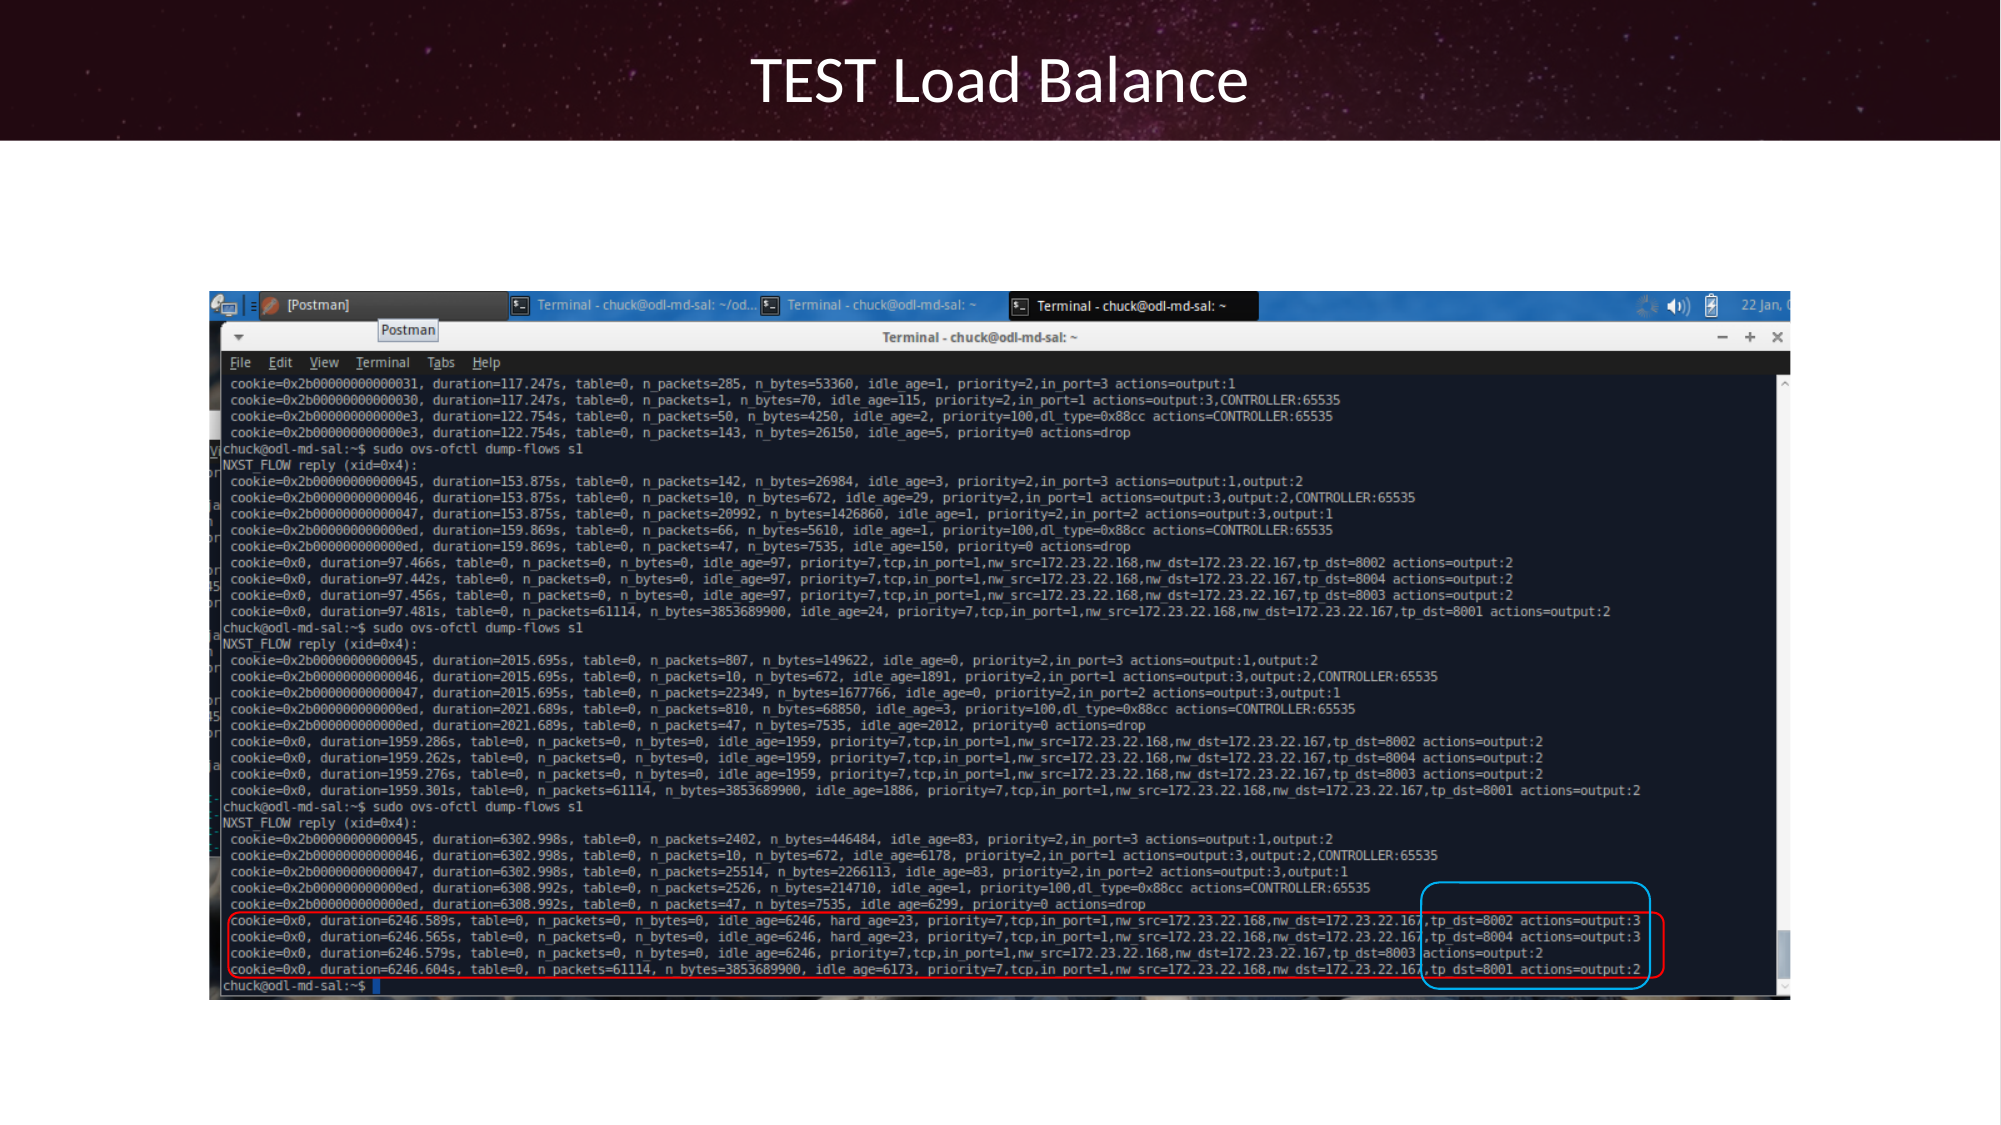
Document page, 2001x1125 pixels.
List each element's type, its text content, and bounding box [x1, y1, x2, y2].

text_box TEST Load Balance [516, 28, 1484, 123]
picture [209, 291, 1791, 1000]
